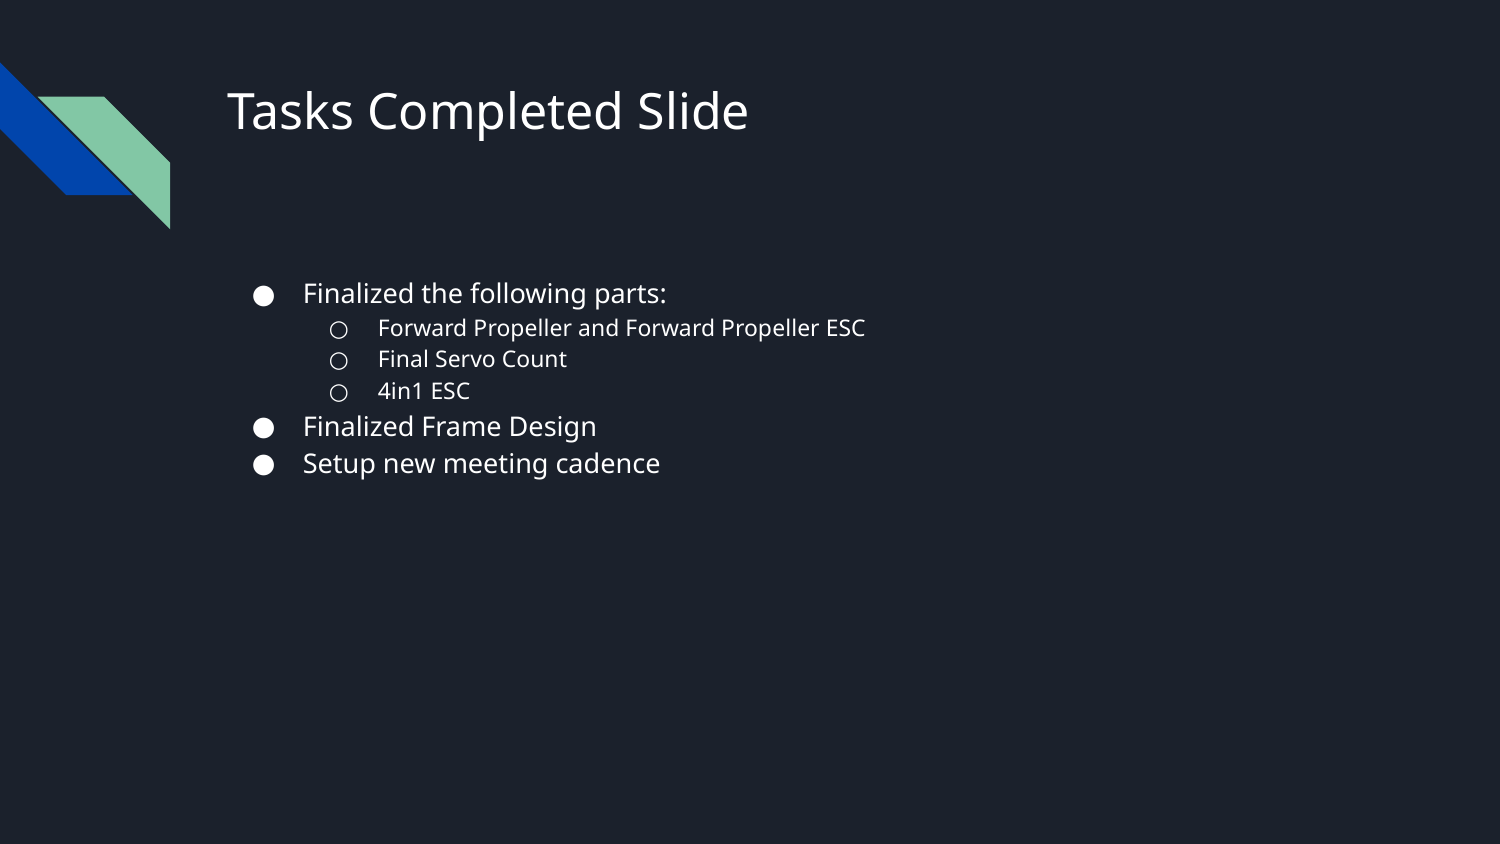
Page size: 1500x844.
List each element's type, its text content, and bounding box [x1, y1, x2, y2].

list Finalized the following parts: Forward Propeller and Forward Propeller ESC Final Servo Count 4in1 ESC Finalized Frame Design Setup new meeting cadence [212, 257, 1368, 735]
title Tasks Completed Slide [212, 64, 1368, 215]
